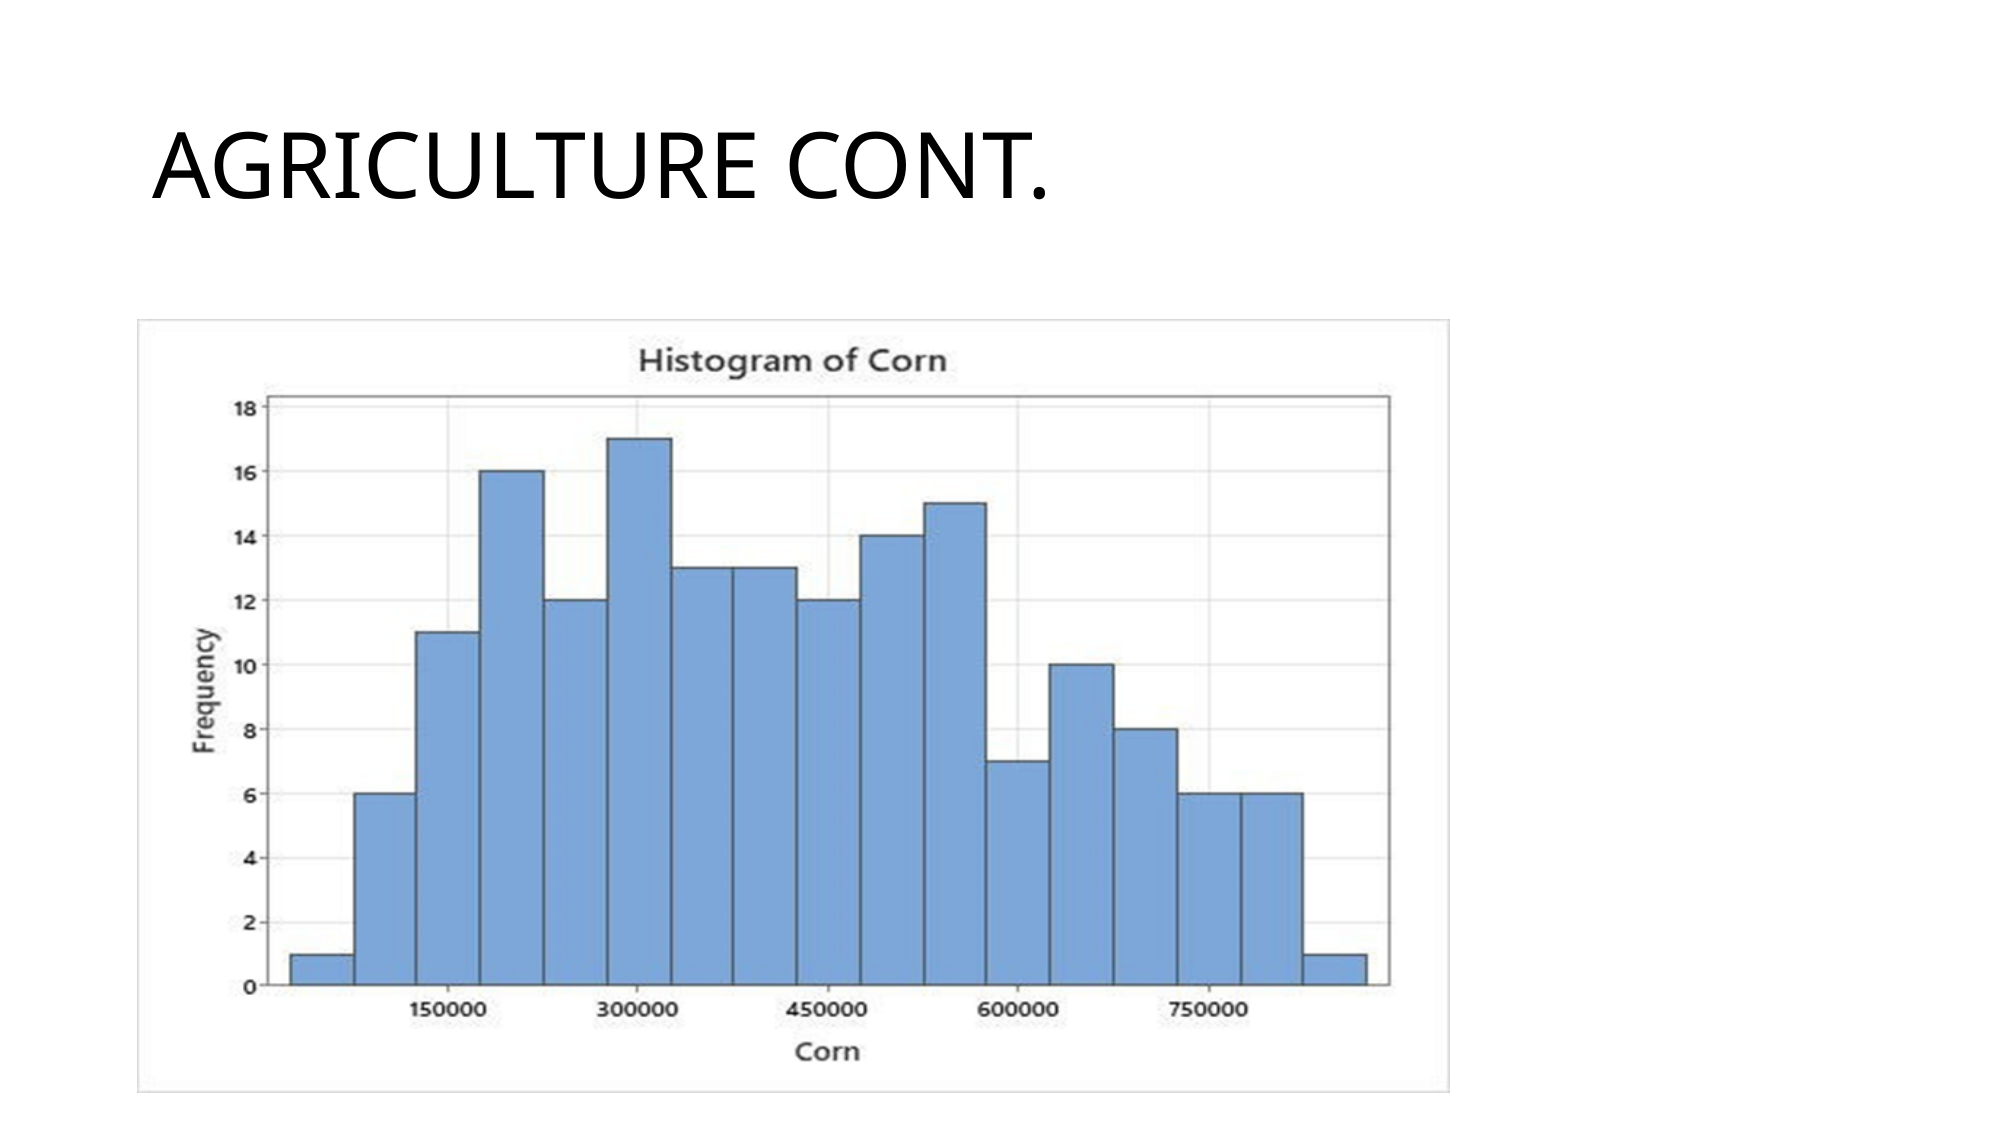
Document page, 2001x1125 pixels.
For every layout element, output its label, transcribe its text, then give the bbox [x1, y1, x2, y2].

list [137, 319, 1450, 1093]
title AGRICULTURE CONT. [137, 59, 1863, 278]
